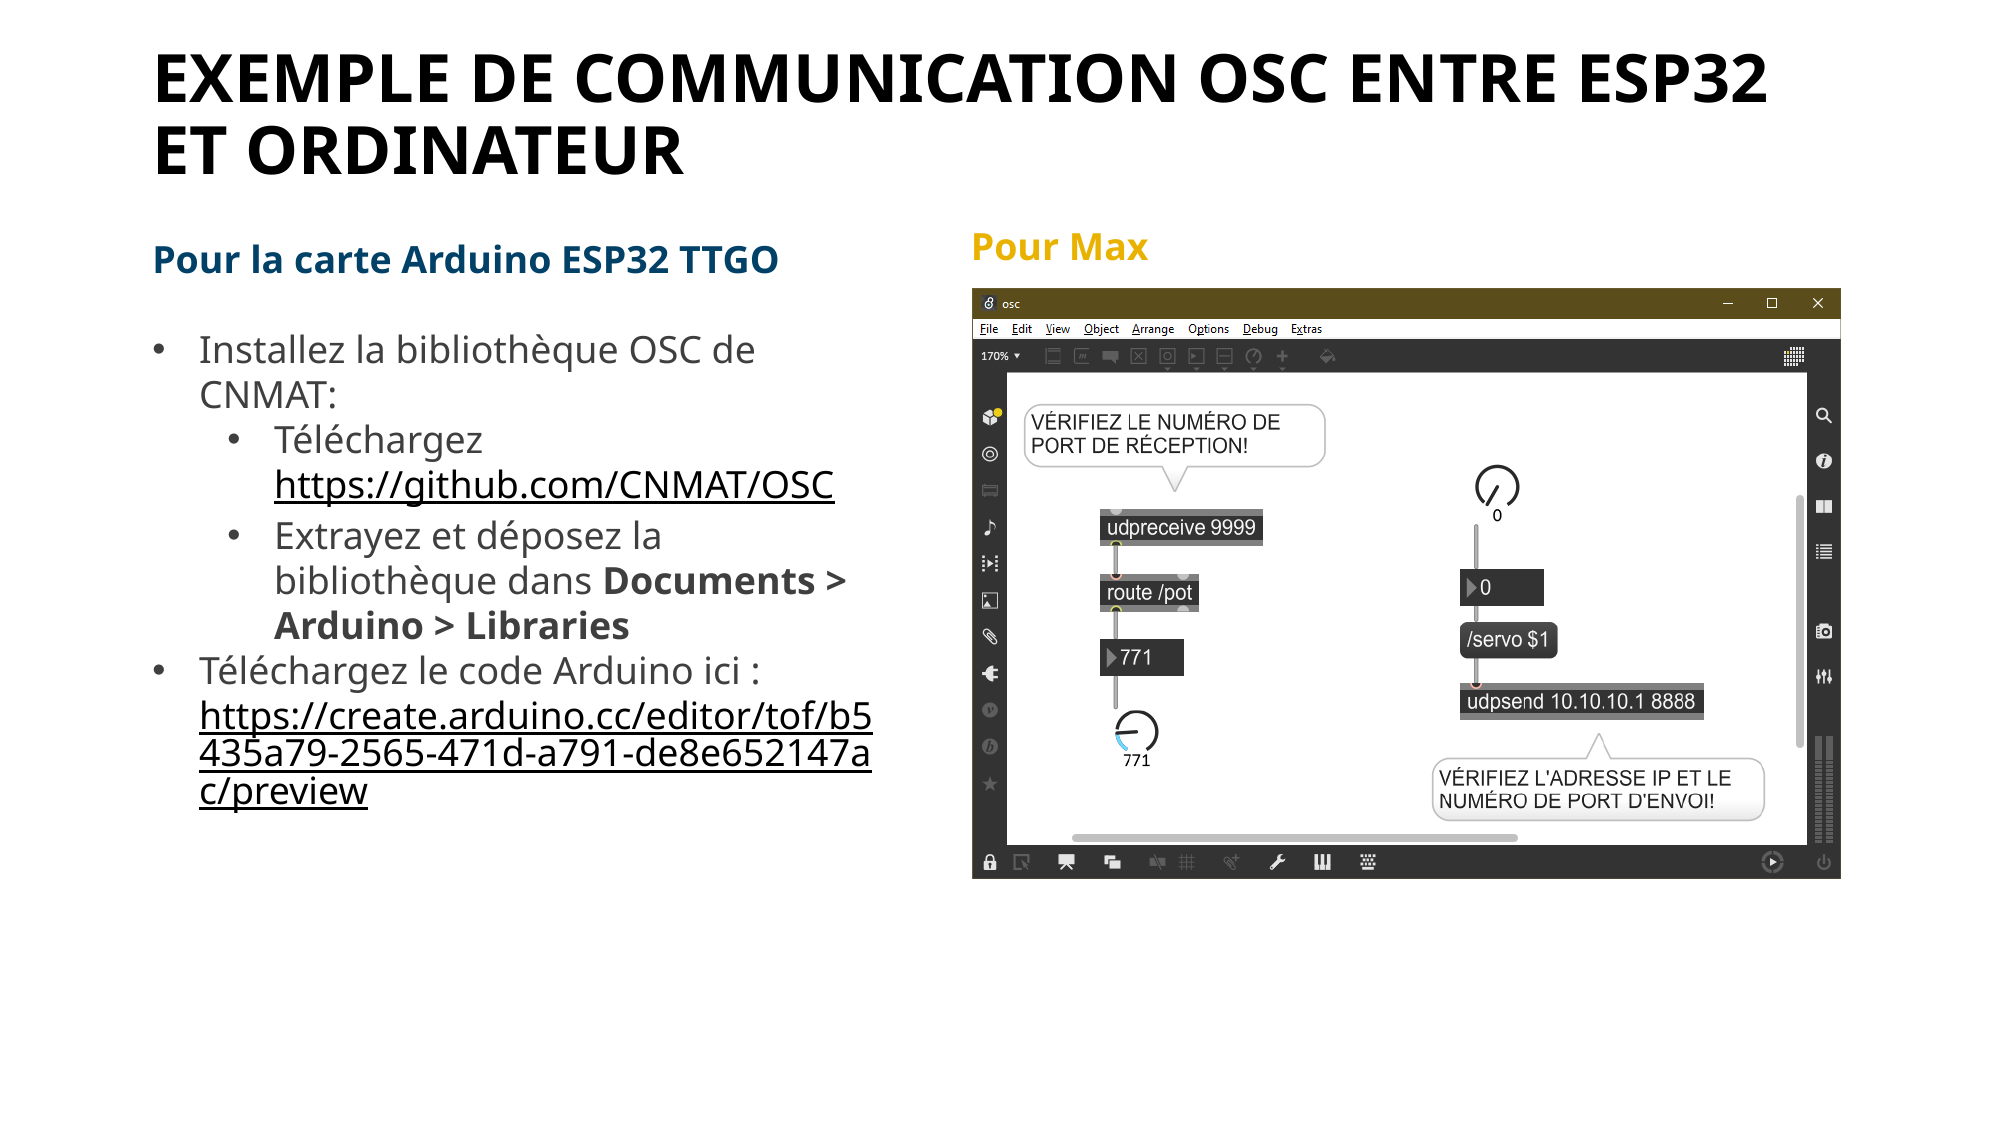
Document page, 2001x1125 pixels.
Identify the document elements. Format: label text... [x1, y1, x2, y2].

picture [972, 288, 1841, 879]
text_box Pour Max [956, 215, 1608, 276]
title EXEMPLE DE COMMUNICATION OSC ENTRE ESP32 ET ORDINATEUR [137, 59, 1863, 175]
text_box Pour la carte Arduino ESP32 TTGO Installez la bibliothèque OSC de CNMAT: Téléchargez https://github.com/CNMAT/OSC Extrayez et déposez la bibliothèque dans Documents > Arduino > Libraries Téléchargez le code Arduino ici : https://create.arduino.cc/editor/tof/b5435a79-2565-471d-a791-de8e652147ac/preview [137, 228, 903, 796]
